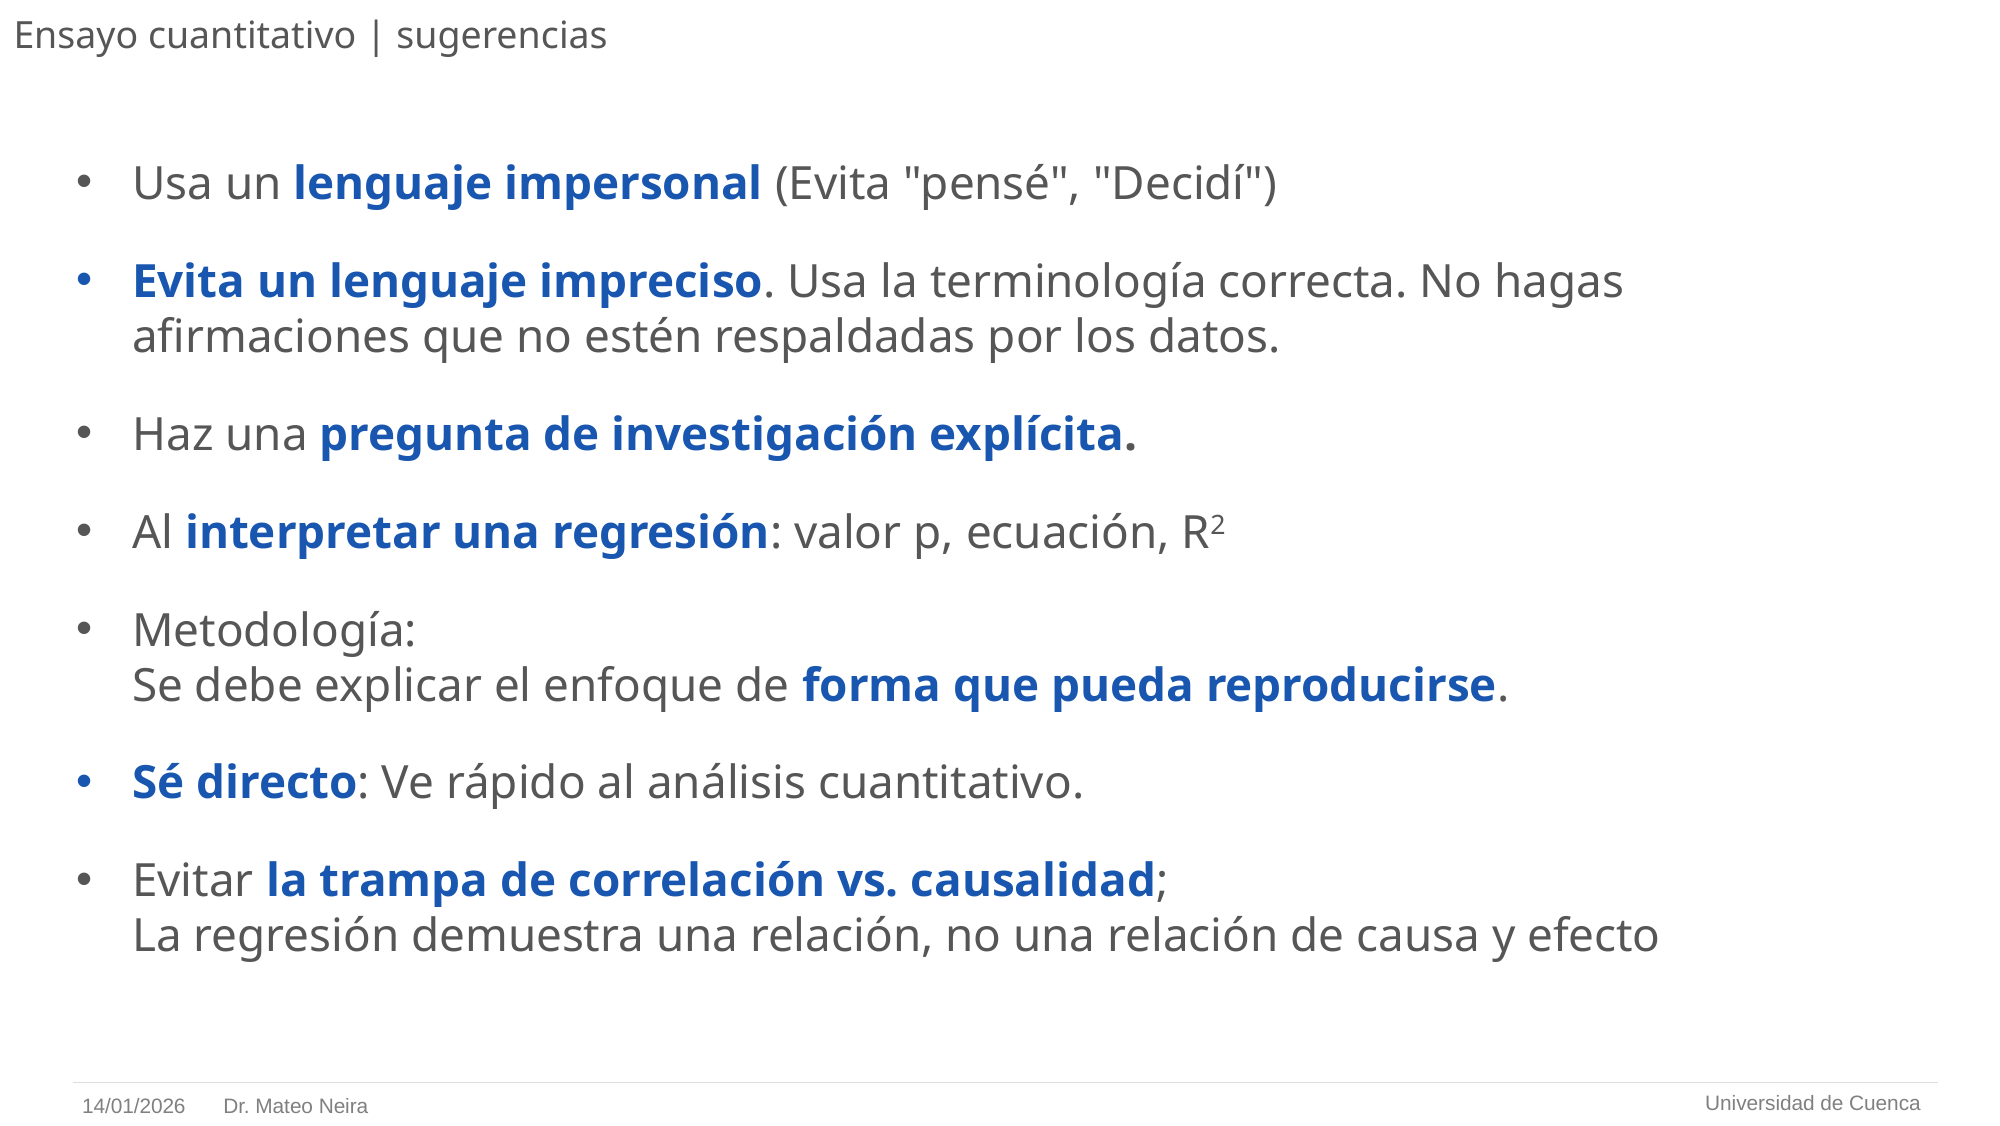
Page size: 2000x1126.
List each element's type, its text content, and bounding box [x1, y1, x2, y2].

text_box Usa un lenguaje impersonal (Evita "pensé", "Decidí") Evita un lenguaje impreciso. Usa la terminología correcta. No hagas afirmaciones que no estén respaldadas por los datos. Haz una pregunta de investigación explícita. Al interpretar una regresión: valor p, ecuación, R2 Metodología: Se debe explicar el enfoque de forma que pueda reproducirse. Sé directo: Ve rápido al análisis cuantitativo. Evitar la trampa de correlación vs. causalidad; La regresión demuestra una relación, no una relación de causa y efecto [61, 143, 1839, 1019]
title Ensayo cuantitativo | sugerencias [13, 0, 1989, 67]
